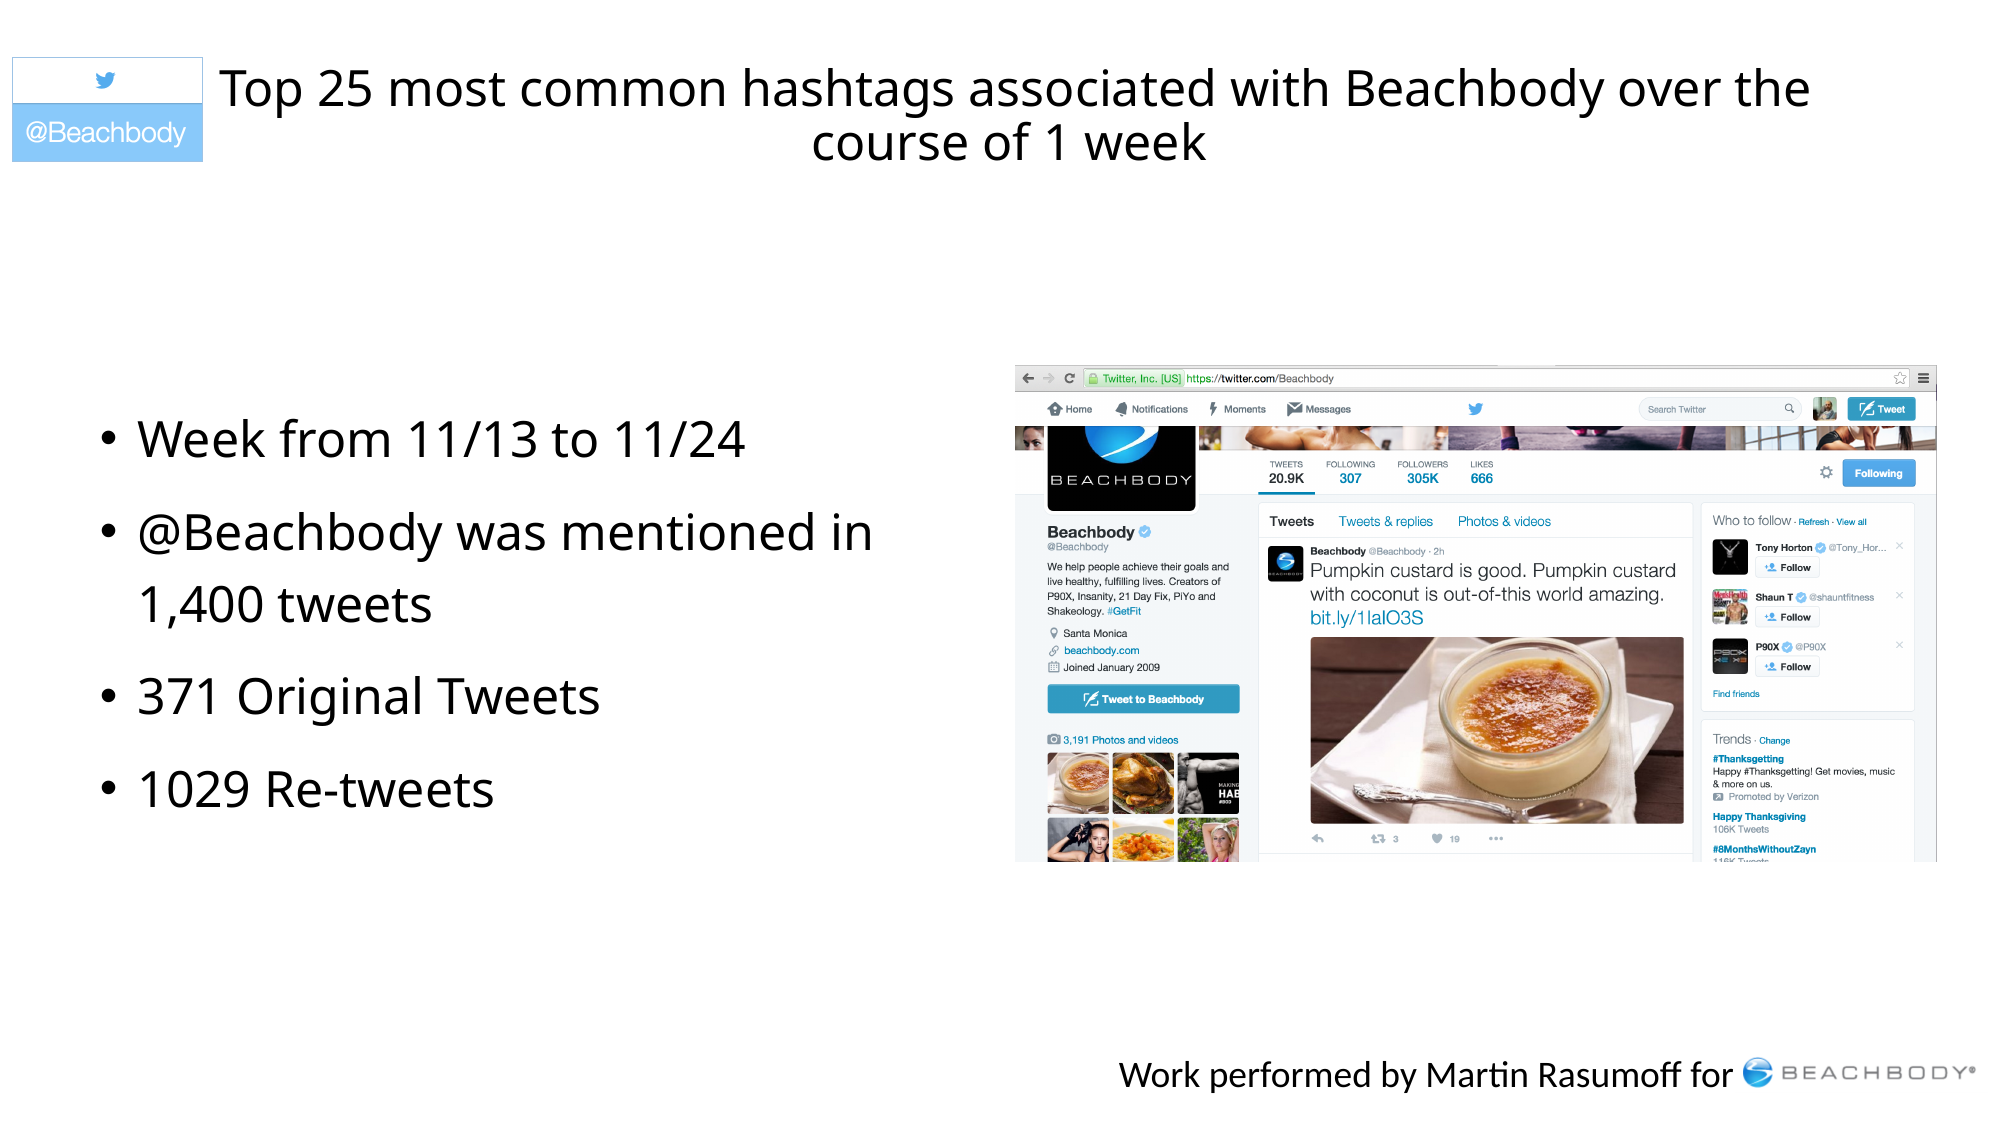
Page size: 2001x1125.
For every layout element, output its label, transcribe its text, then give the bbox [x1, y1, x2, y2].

picture [1735, 1052, 1988, 1093]
picture [1015, 365, 1937, 862]
list Week from 11/13 to 11/24 @Beachbody was mentioned in 1,400 tweets 371 Original Tweets 1029 Re-tweets [84, 387, 1015, 840]
picture [12, 57, 203, 162]
title Top 25 most common hashtags associated with Beachbody over the course of 1 week [201, 56, 1831, 178]
